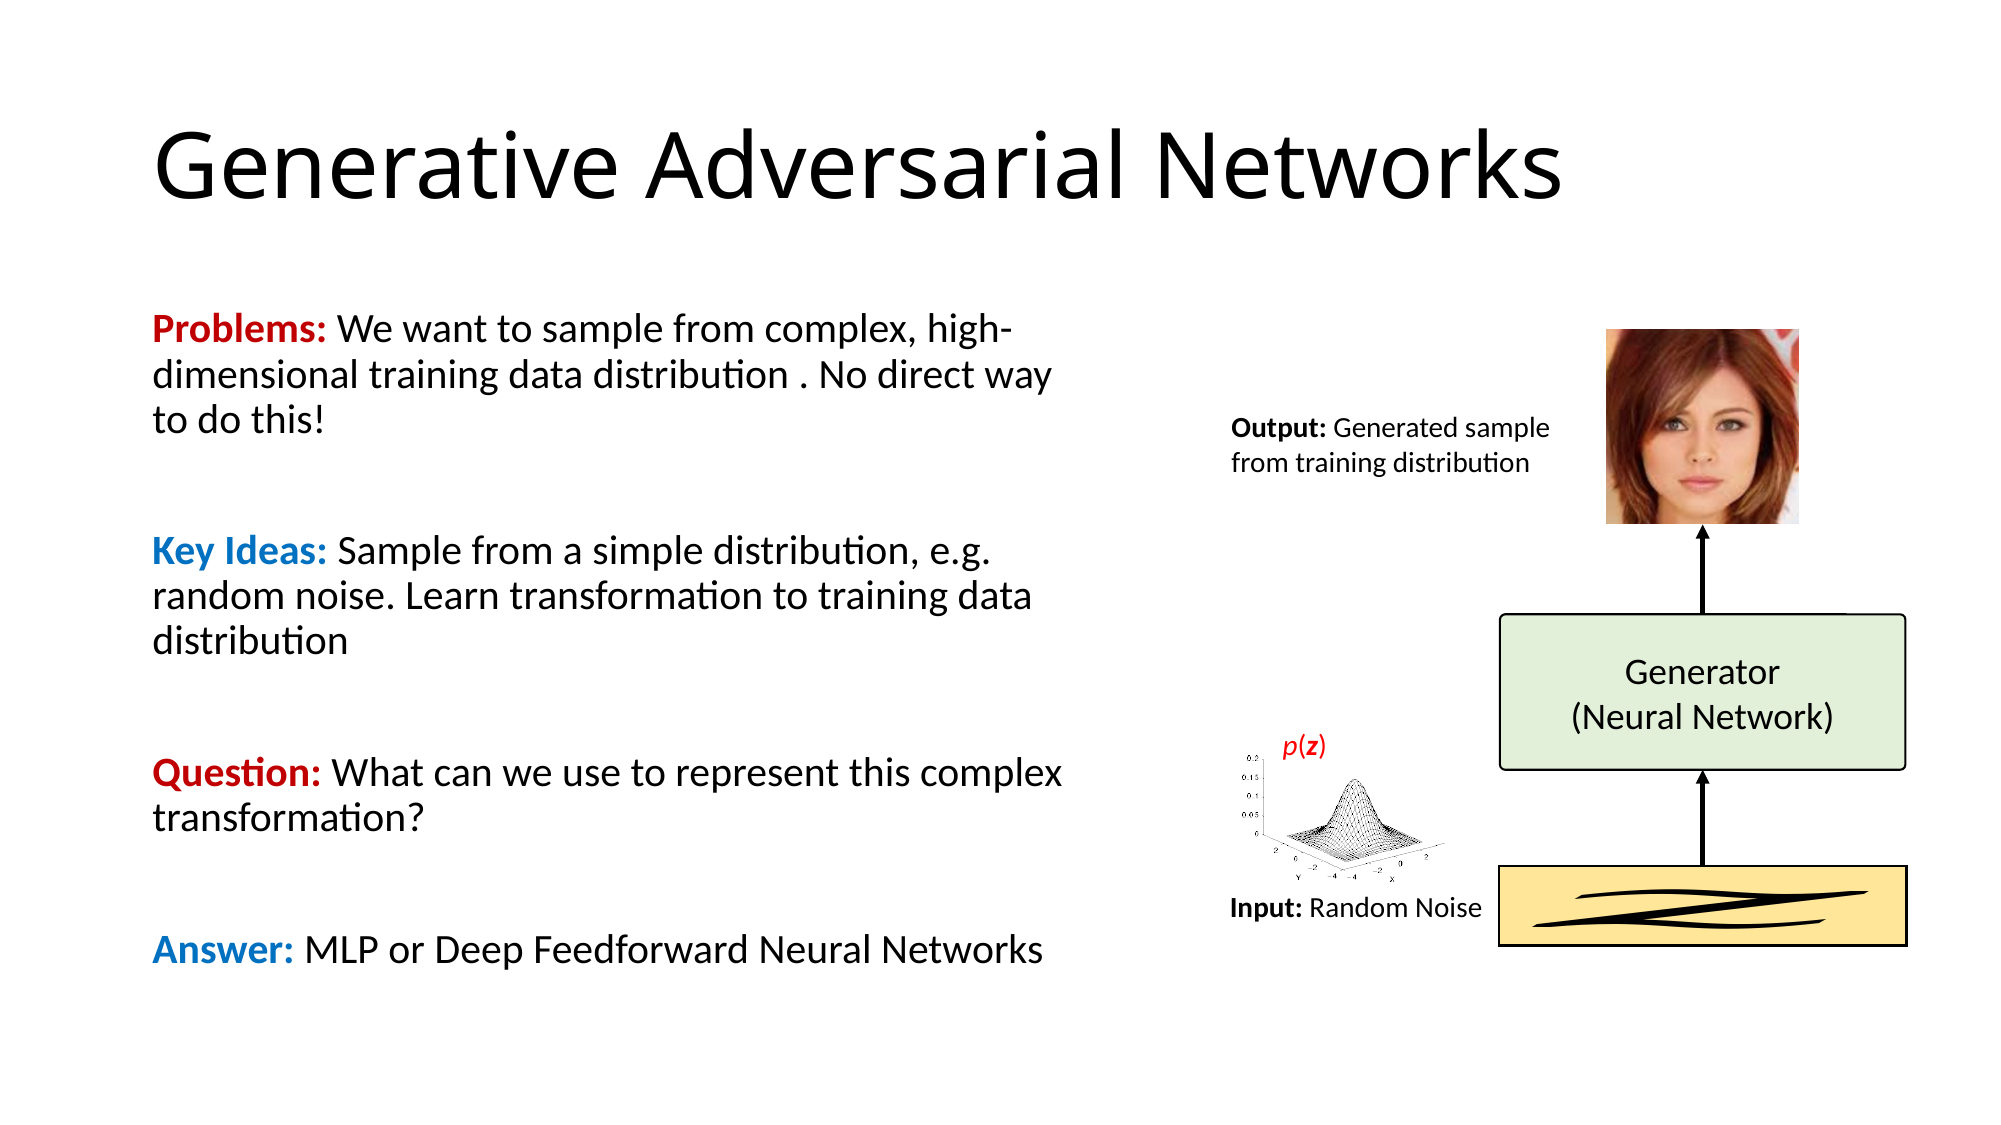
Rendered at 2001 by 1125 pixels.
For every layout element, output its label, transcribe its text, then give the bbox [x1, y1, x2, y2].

picture [1240, 755, 1445, 882]
title Generative Adversarial Networks [137, 59, 1863, 278]
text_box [1214, 329, 1906, 945]
